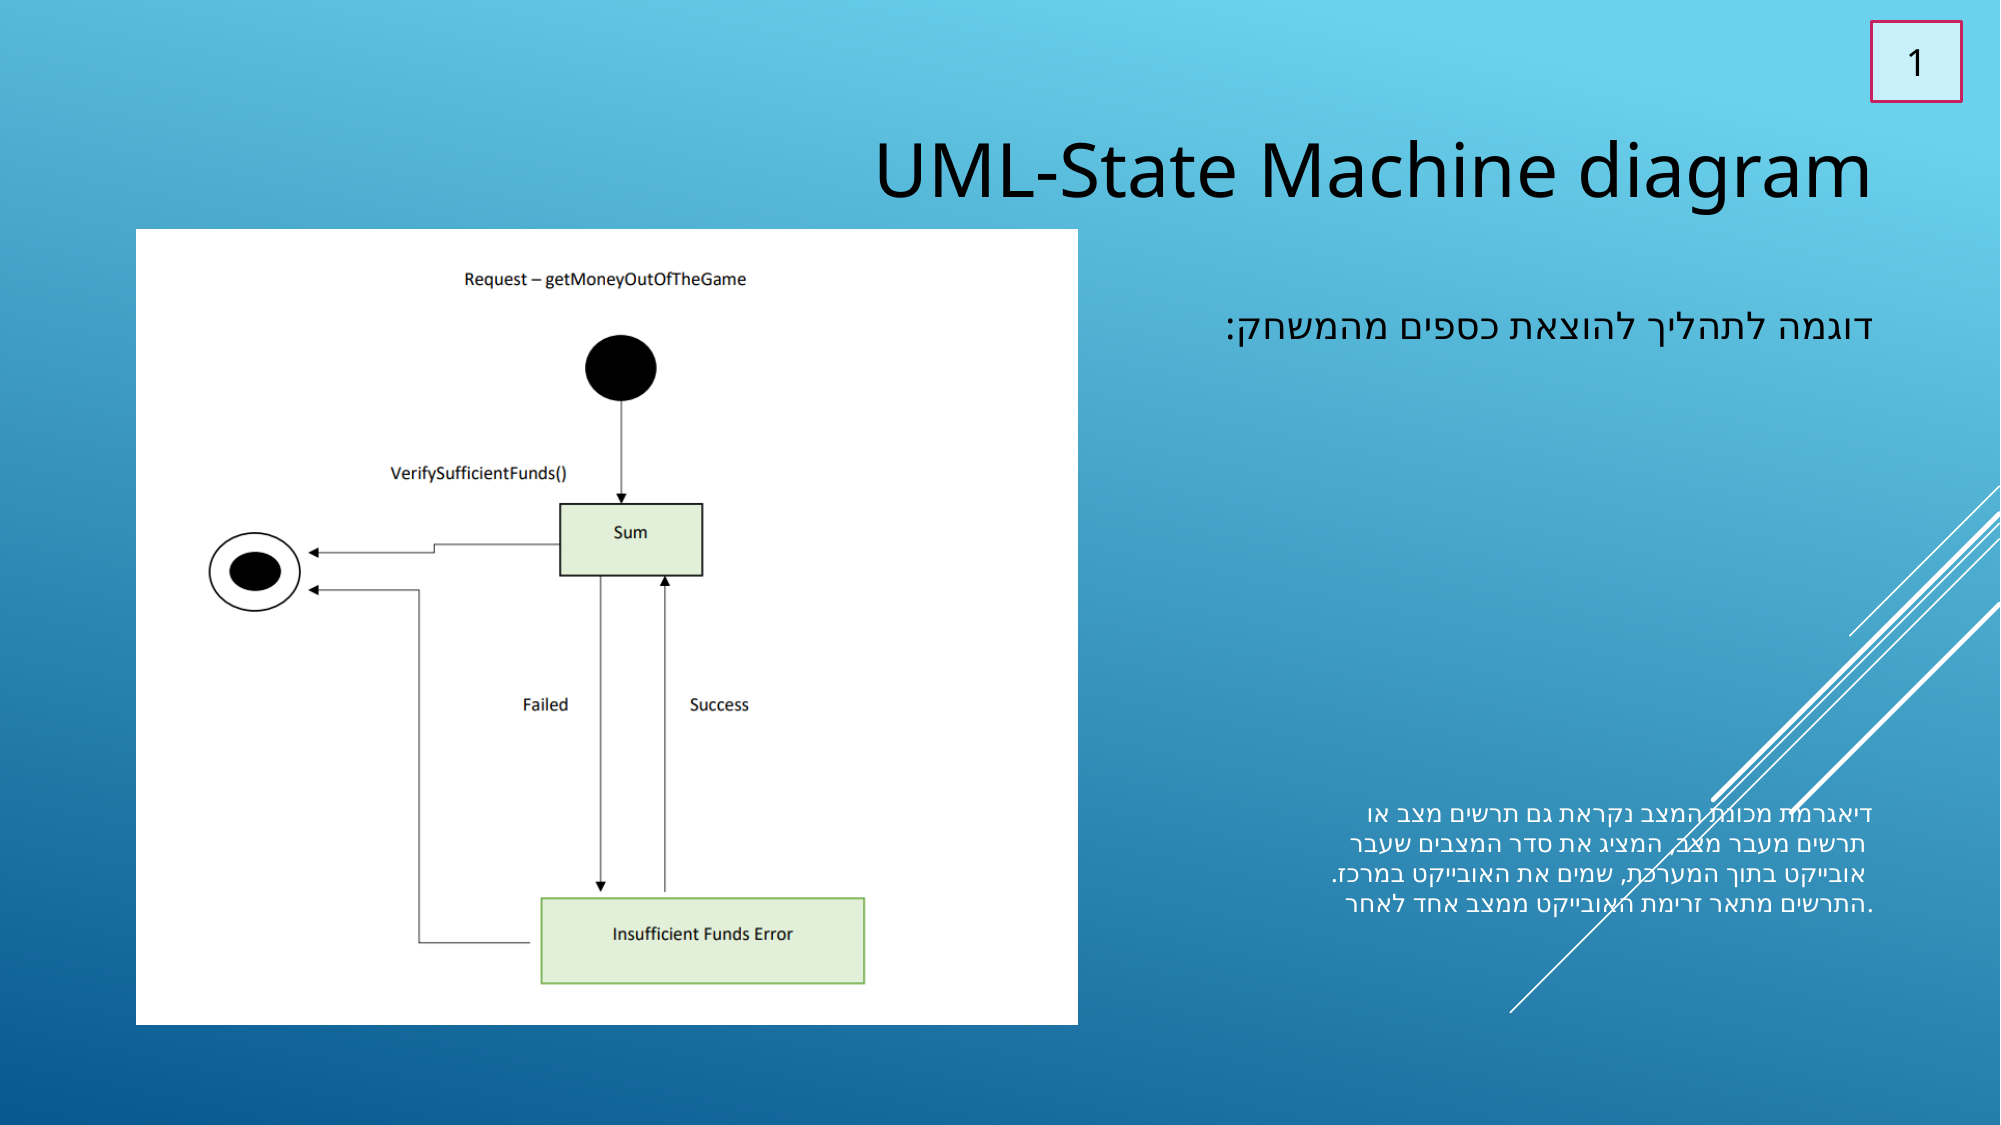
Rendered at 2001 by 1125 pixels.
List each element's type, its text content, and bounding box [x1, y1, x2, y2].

text_box 1 [1870, 20, 1963, 103]
title UML-State Machine diagram דוגמה לתהליך להוצאת כספים מהמשחק: דיאגרמת מכונת המצב נקראת גם תרשים מצב או תרשים מעבר מצב, המציג את סדר המצבים שעבר אובייקט בתוך המערכת, שמים את האובייקט במרכז. התרשים מתאר זרימת האובייקט ממצב אחד לאחר. [112, 115, 1889, 984]
picture [136, 229, 1078, 1025]
